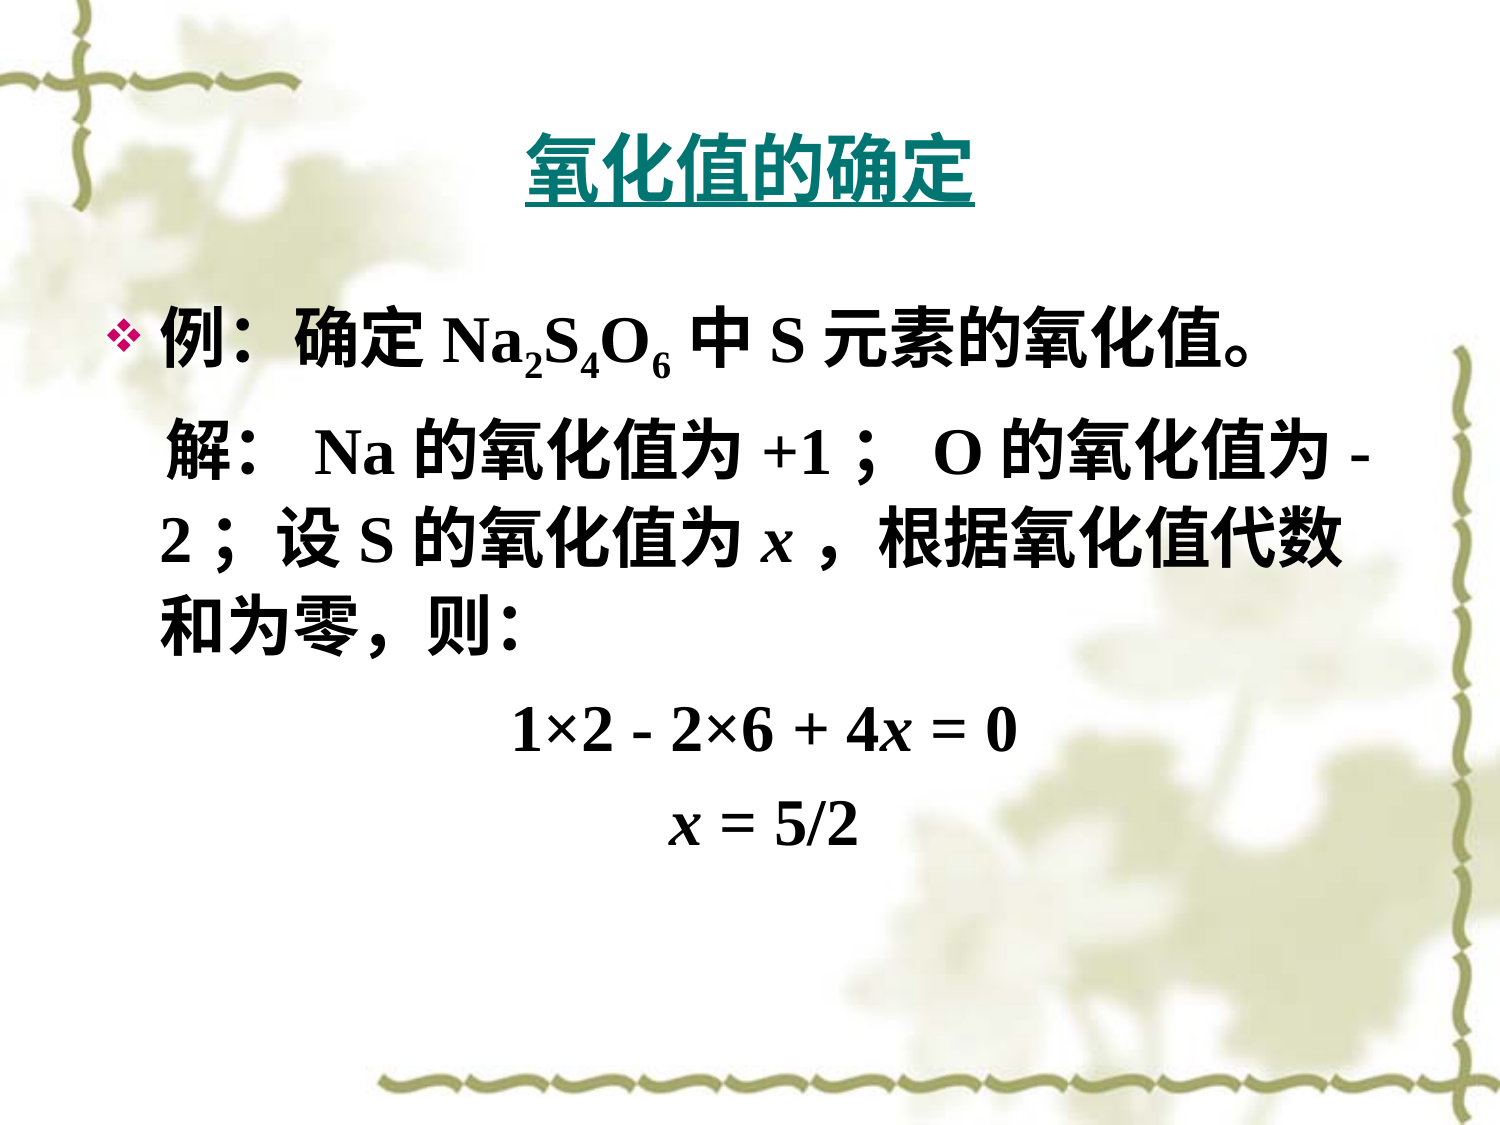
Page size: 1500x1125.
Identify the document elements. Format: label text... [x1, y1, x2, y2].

picture [0, 0, 1500, 1125]
title 氧化值的确定 [49, 112, 1451, 221]
text_box 1×2 - 2×6 + 4x = 0 x = 5/2 [383, 677, 1146, 926]
list 例：确定Na2S4O6中S元素的氧化值。 解：Na的氧化值为+1；O的氧化值为-2；设S的氧化值为x，根据氧化值代数和为零，则： [88, 278, 1400, 682]
